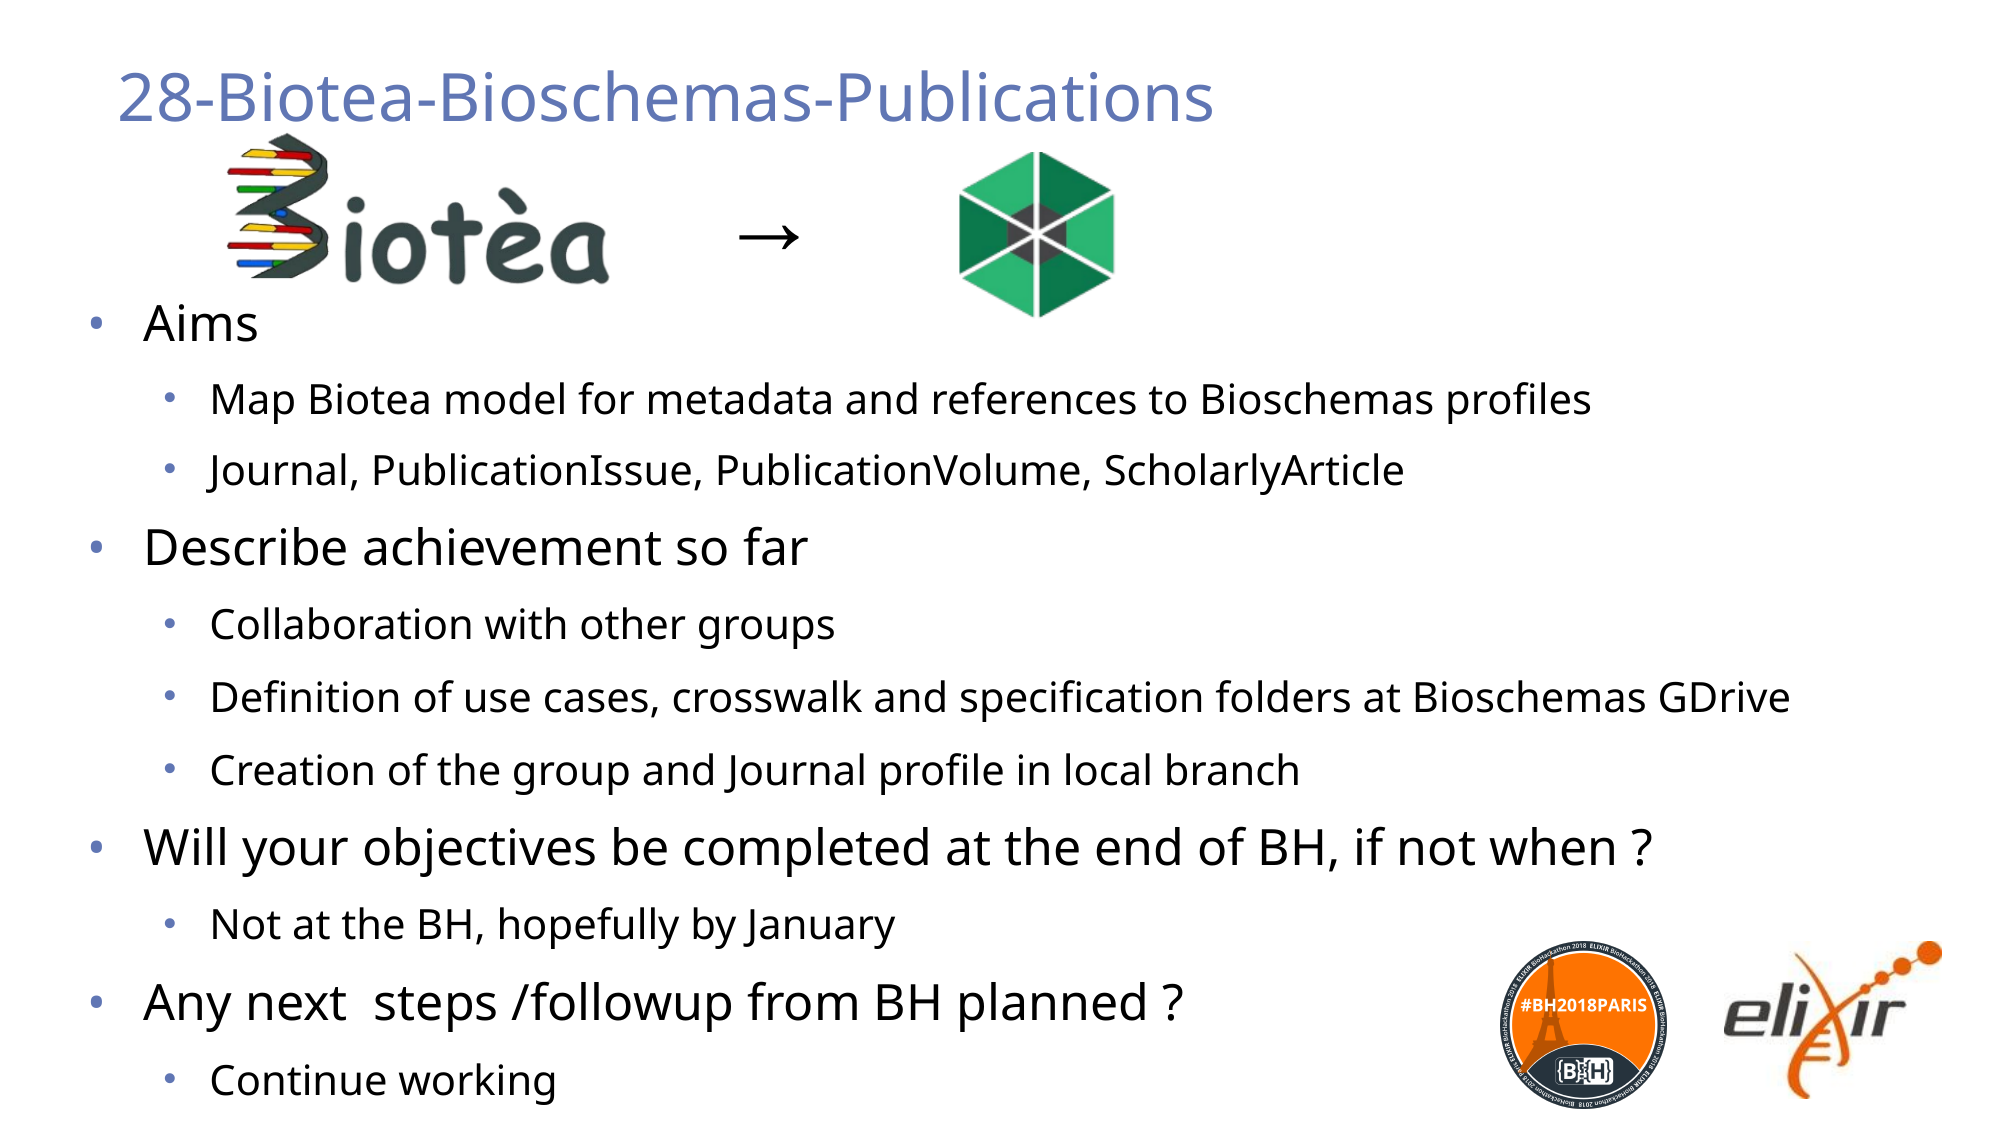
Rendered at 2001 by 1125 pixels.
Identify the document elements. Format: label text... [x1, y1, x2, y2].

picture [1499, 941, 1667, 1109]
list Aims Map Biotea model for metadata and references to Bioschemas profiles Journal, PublicationIssue, PublicationVolume, ScholarlyArticle Describe achievement so far Collaboration with other groups Definition of use cases, crosswalk and specification folders at Bioschemas GDrive Creation of the group and Journal profile in local branch Will your objectives be completed at the end of BH, if not when ? Not at the BH, hopefully by January Any next steps /followup from BH planned ? Continue working [87, 291, 1871, 934]
picture [220, 127, 619, 300]
text_box → [704, 139, 886, 327]
picture [955, 152, 1120, 325]
title 28-Biotea-Bioschemas-Publications [117, 54, 1902, 161]
picture [1724, 941, 1942, 1099]
